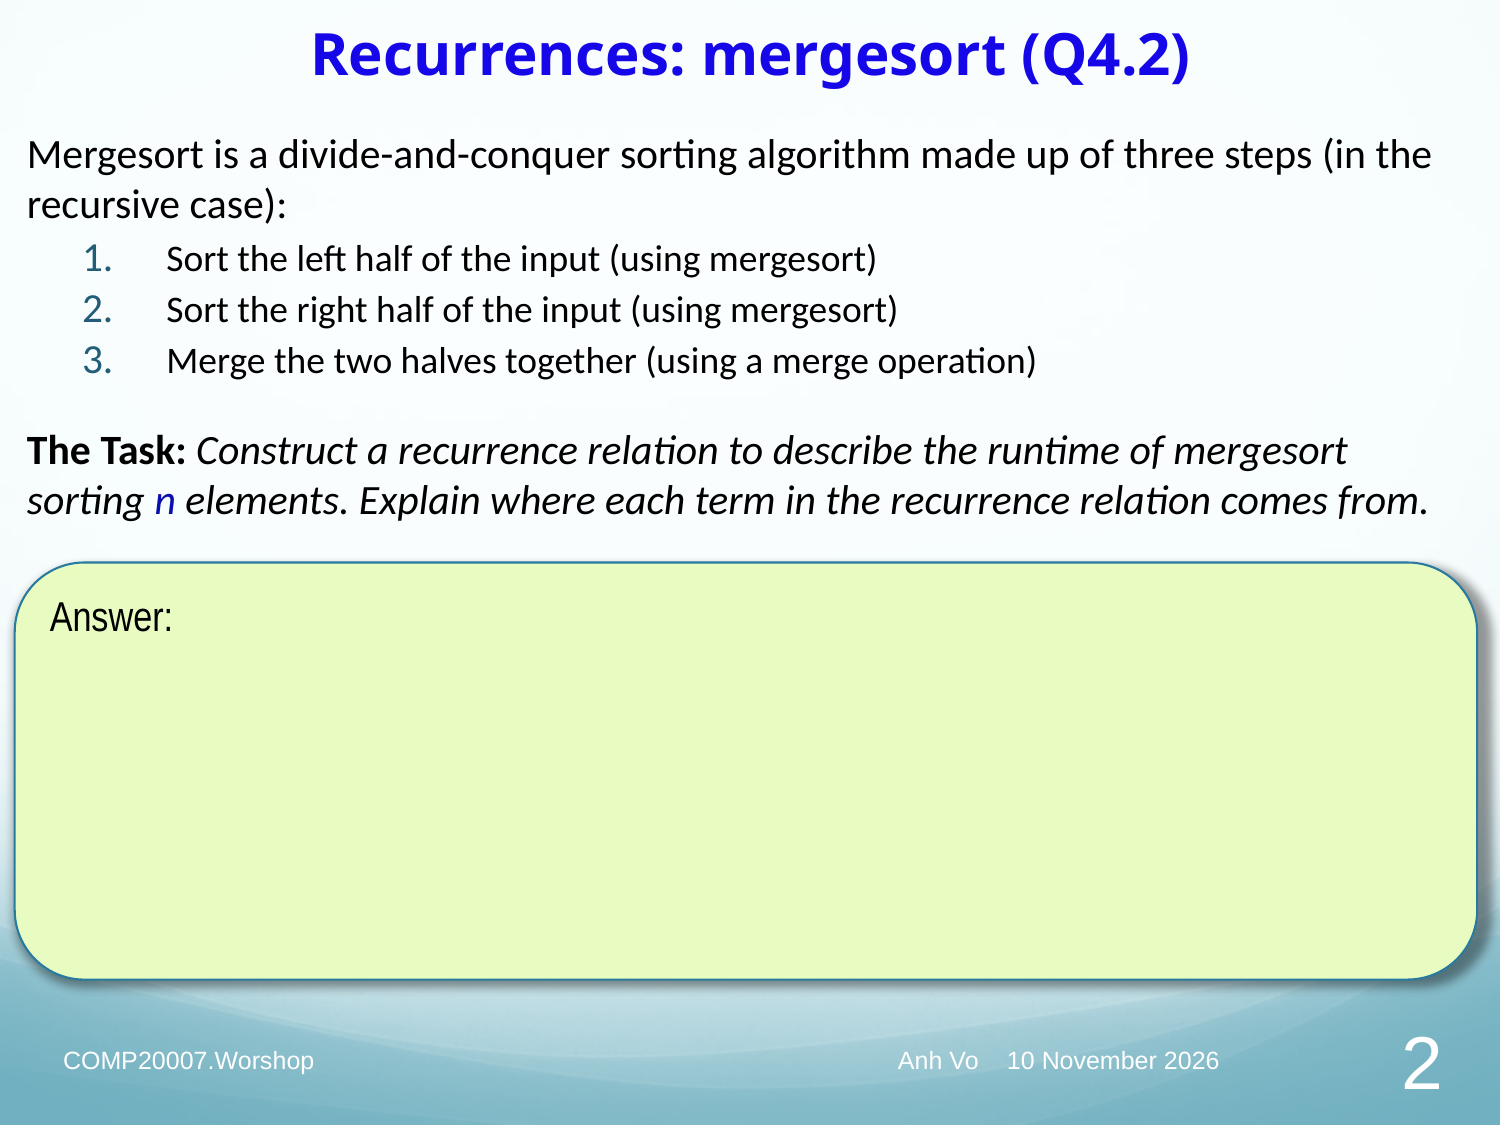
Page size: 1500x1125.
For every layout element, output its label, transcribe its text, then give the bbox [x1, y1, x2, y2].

footer COMP20007.Worshop [48, 1029, 843, 1090]
list Mergesort is a divide-and-conquer sorting algorithm made up of three steps (in the recursive case): Sort the left half of the input (using mergesort) Sort the right half of the input (using mergesort) Merge the two halves together (using a merge operation) The Task: Construct a recurrence relation to describe the runtime of mergesort sorting n elements. Explain where each term in the recurrence relation comes from. [11, 119, 1475, 611]
text_box Answer: [13, 561, 1479, 981]
slide_number 2 [1295, 1029, 1459, 1090]
title Recurrences: mergesort (Q4.2) [43, 17, 1459, 86]
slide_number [877, 1029, 1236, 1090]
